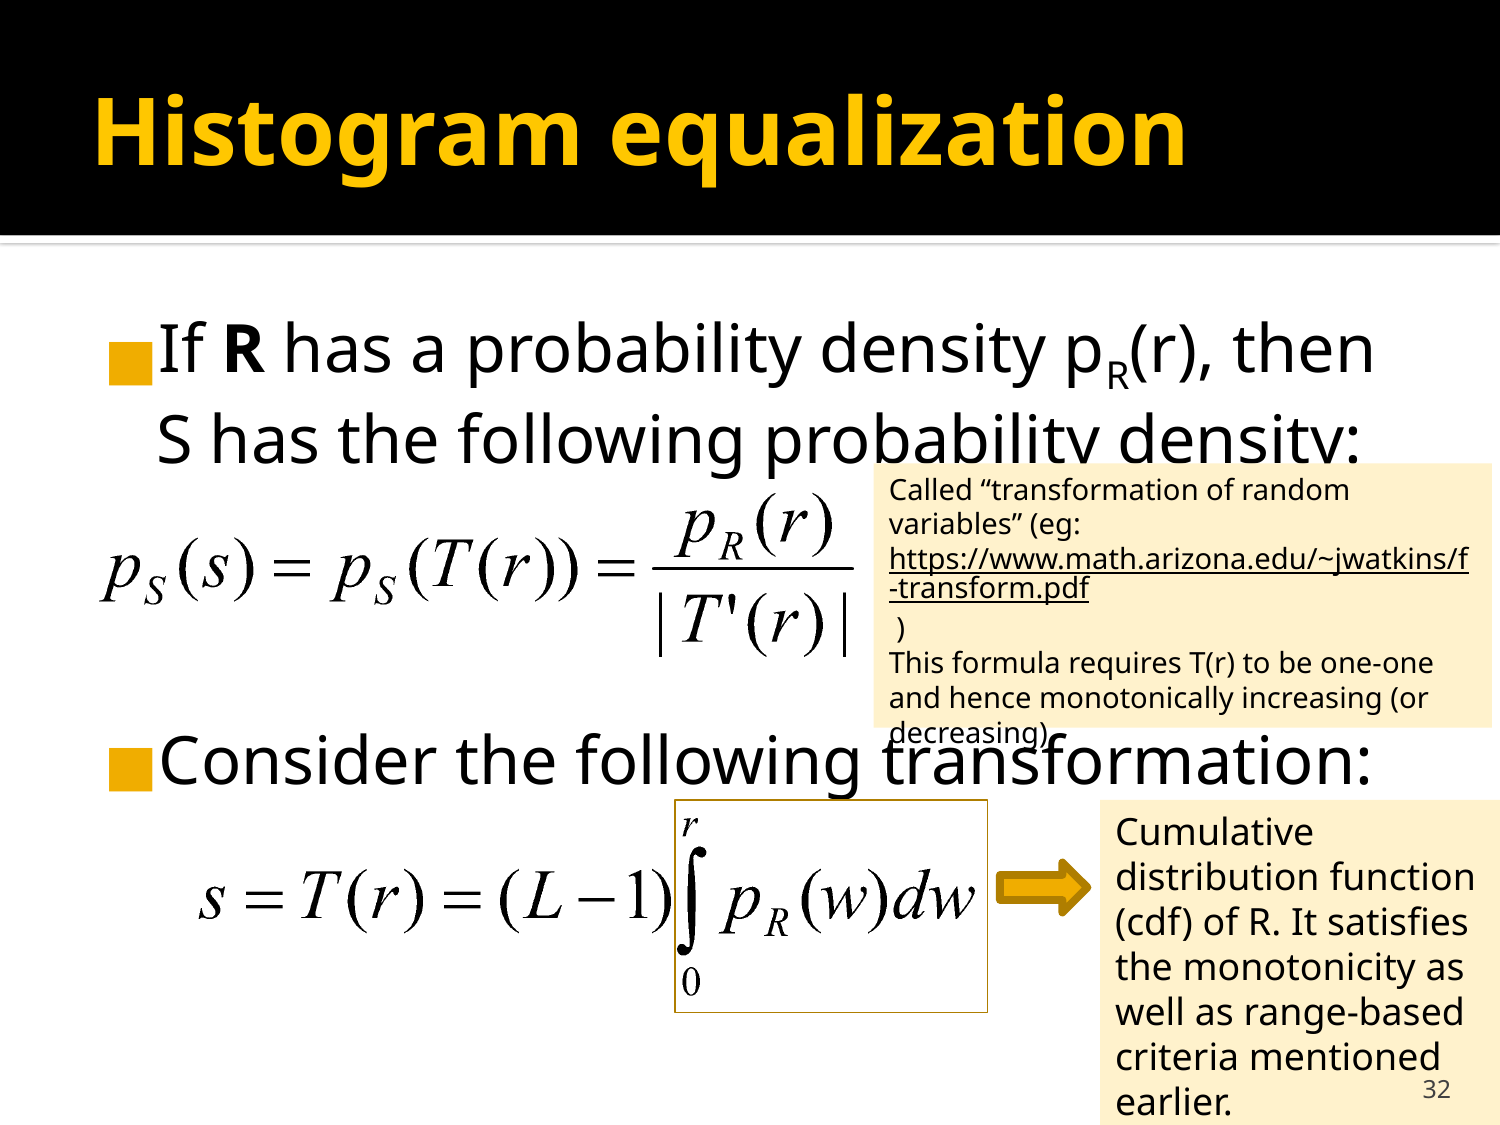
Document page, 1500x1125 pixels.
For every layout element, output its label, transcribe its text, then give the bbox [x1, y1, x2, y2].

list If R has a probability density pR(r), then S has the following probability density: Consider the following transformation: [75, 291, 1425, 1050]
text_box [999, 862, 1088, 913]
picture [87, 474, 868, 669]
title Histogram equalization [75, 25, 1425, 231]
text_box Called “transformation of random variables” (eg: https://www.math.arizona.edu/~jwatkins/f-transform.pdf ) This formula requires T(r) to be one-one and hence monotonically increasing (or decreasing) [873, 463, 1492, 728]
picture [187, 787, 987, 1013]
slide_number ‹#› [1345, 1062, 1467, 1108]
text_box Cumulative distribution function (cdf) of R. It satisfies the monotonicity as well as range-based criteria mentioned earlier. [1100, 799, 1500, 1125]
